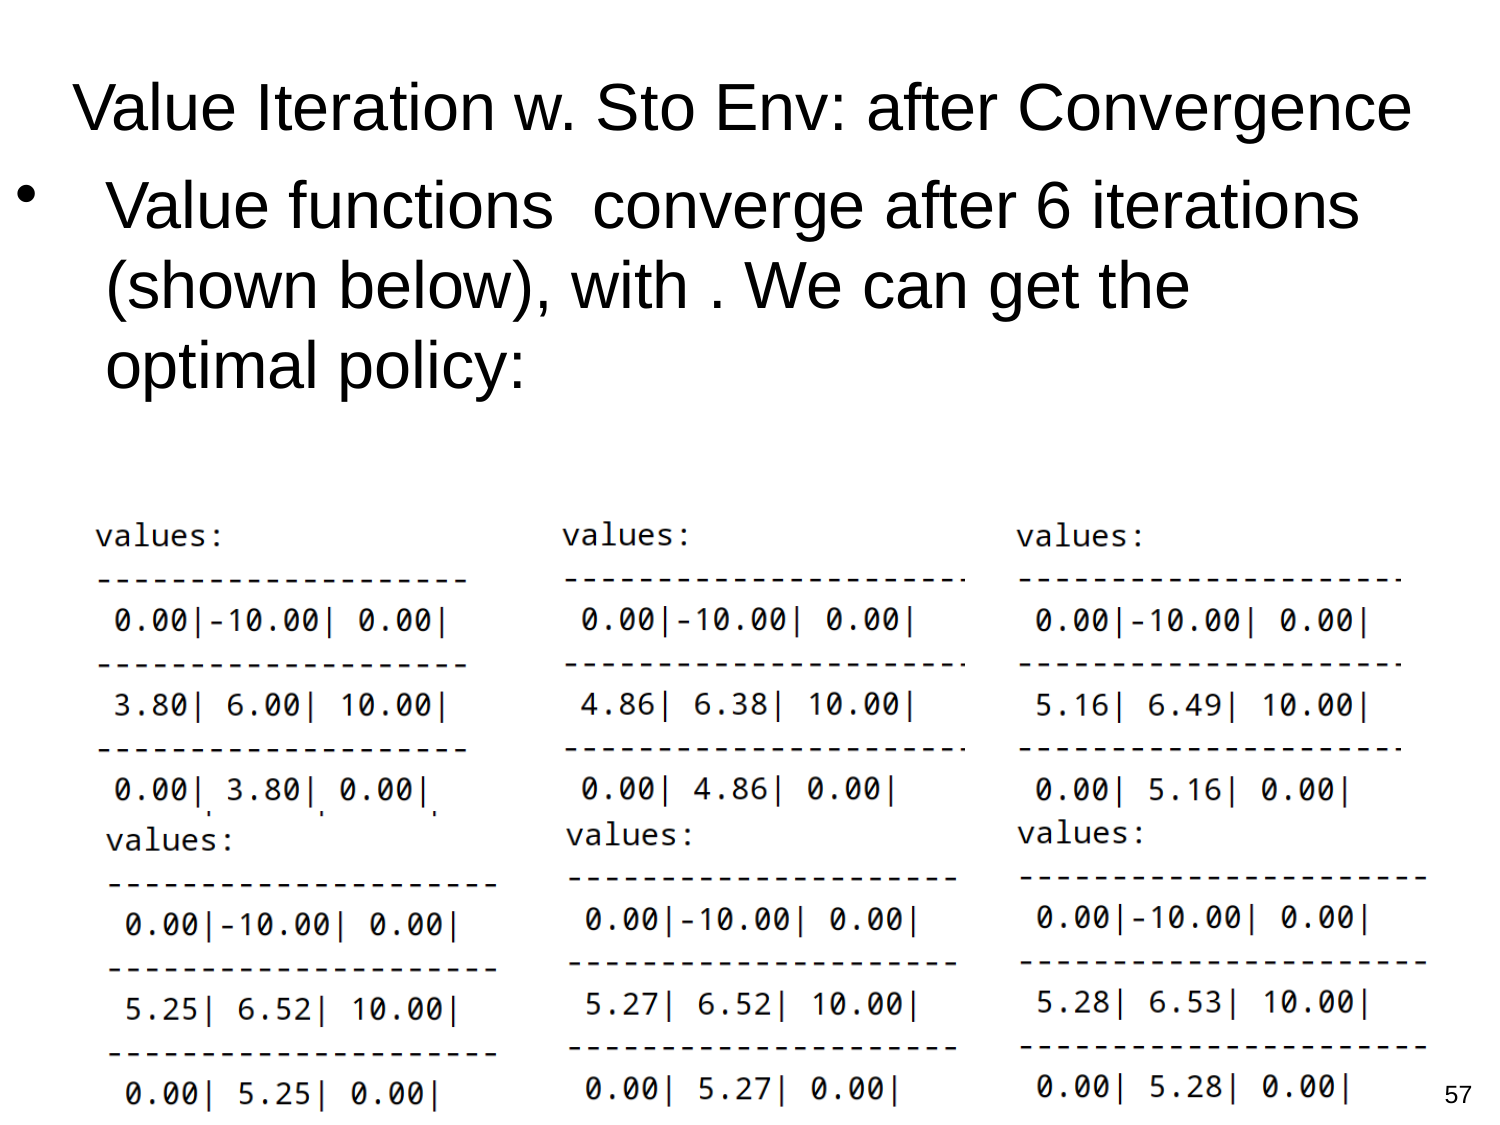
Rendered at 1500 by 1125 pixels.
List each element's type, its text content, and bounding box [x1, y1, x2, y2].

picture [549, 512, 965, 1115]
title Value Iteration w. Sto Env: after Convergence [24, 44, 1463, 164]
picture [78, 516, 497, 1122]
picture [1001, 512, 1429, 1116]
slide_number 57 [1433, 1070, 1488, 1112]
